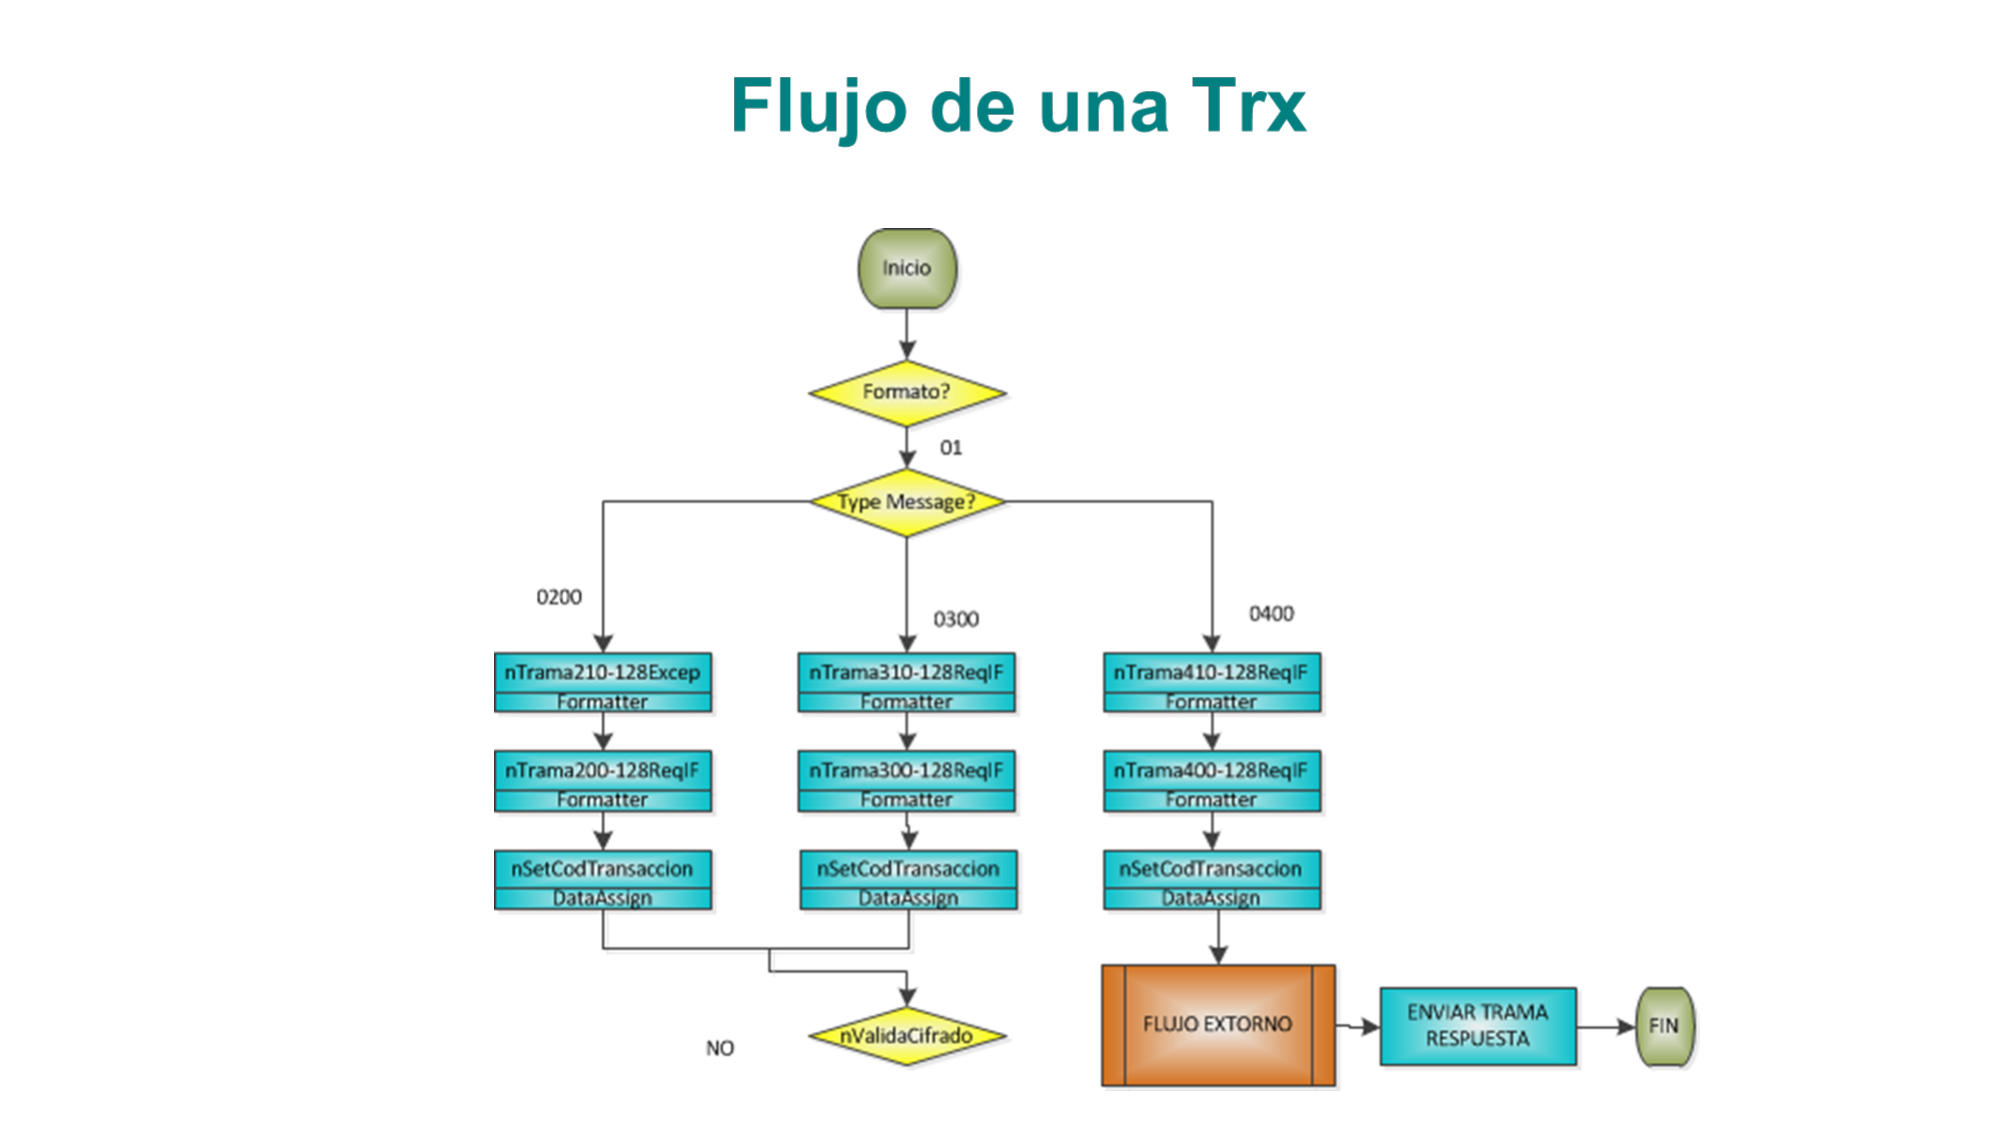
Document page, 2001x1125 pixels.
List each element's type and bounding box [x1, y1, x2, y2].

picture [494, 228, 1700, 1091]
picture [379, 20, 1656, 194]
